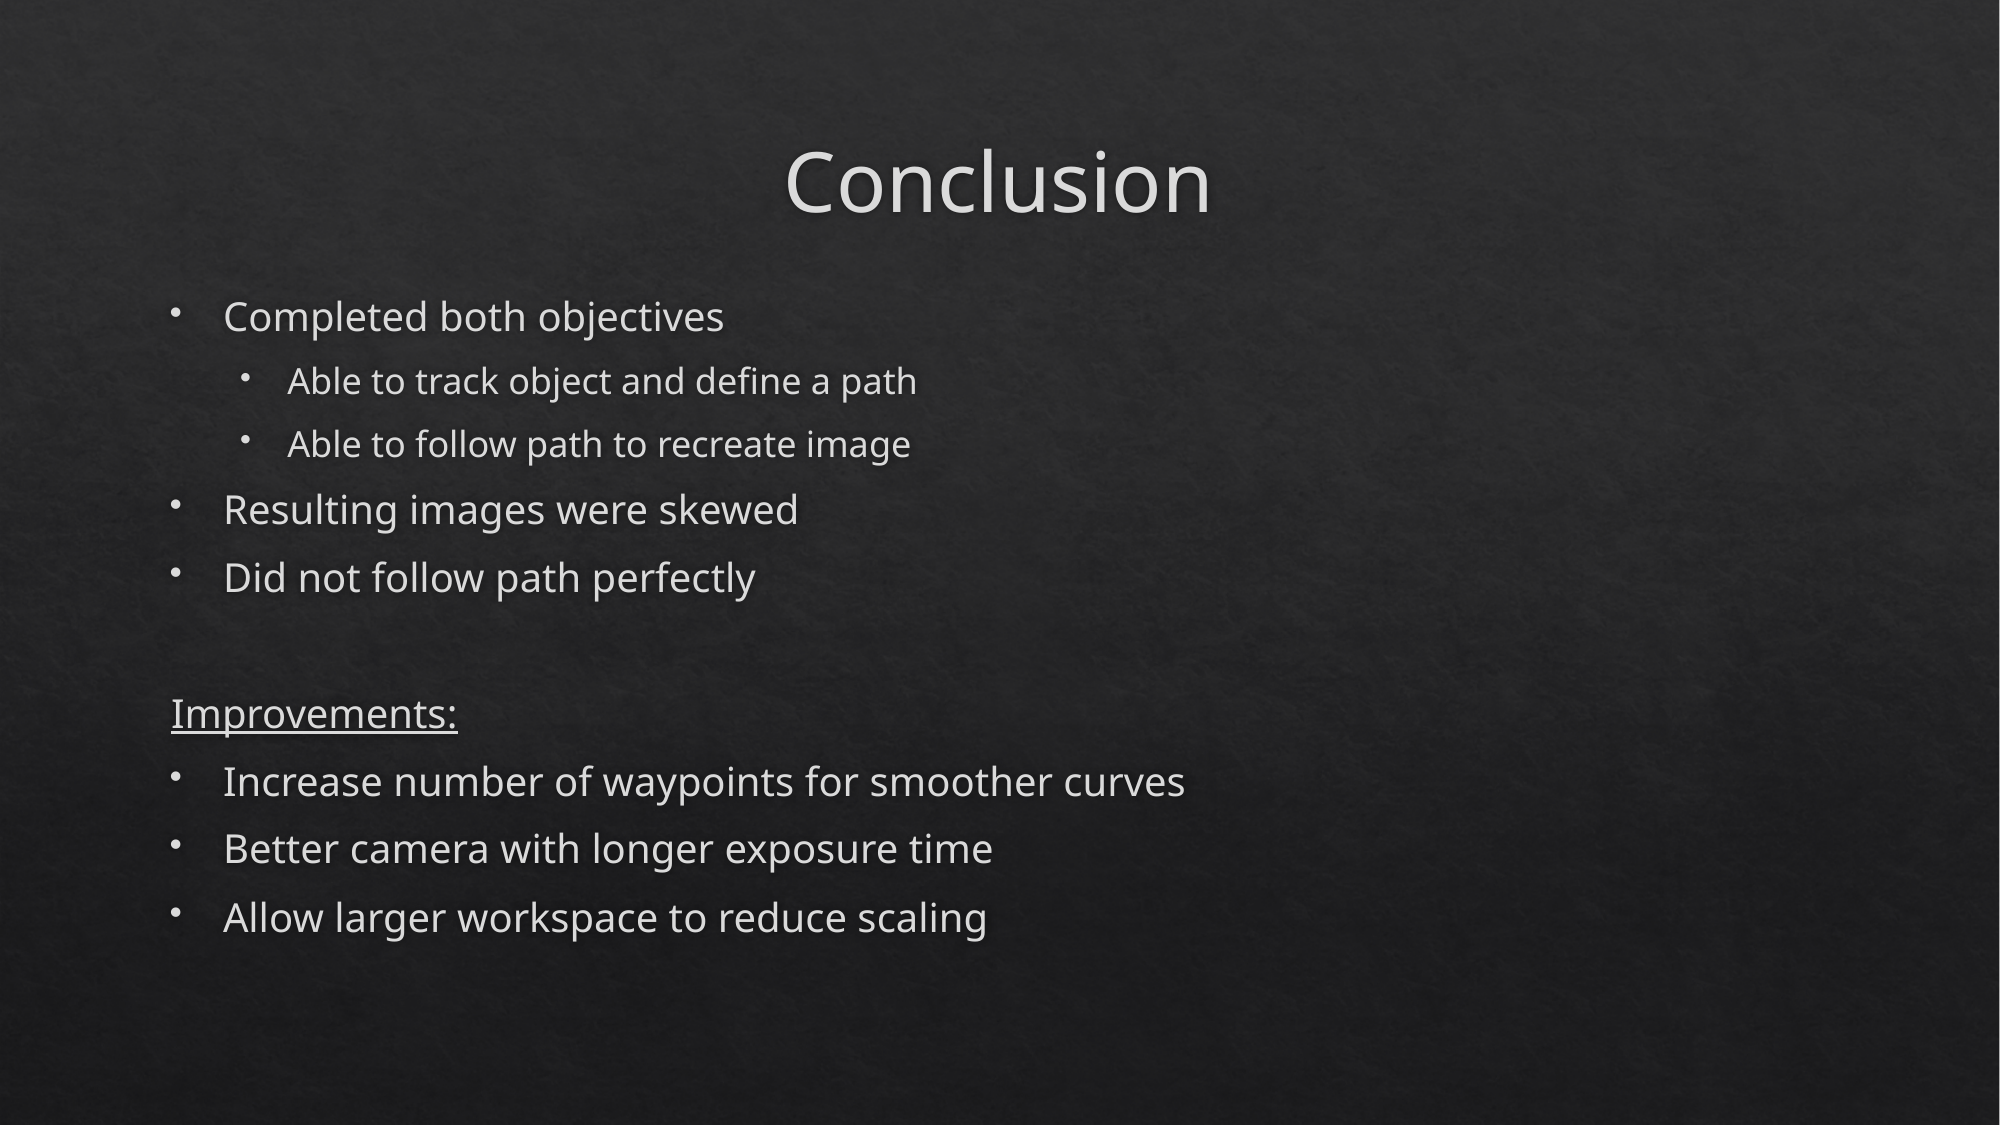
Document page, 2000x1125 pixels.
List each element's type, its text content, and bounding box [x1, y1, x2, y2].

list Completed both objectives Able to track object and define a path Able to follow path to recreate image Resulting images were skewed Did not follow path perfectly Improvements: Increase number of waypoints for smoother curves Better camera with longer exposure time Allow larger workspace to reduce scaling [149, 284, 1848, 950]
title Conclusion [149, 99, 1848, 260]
